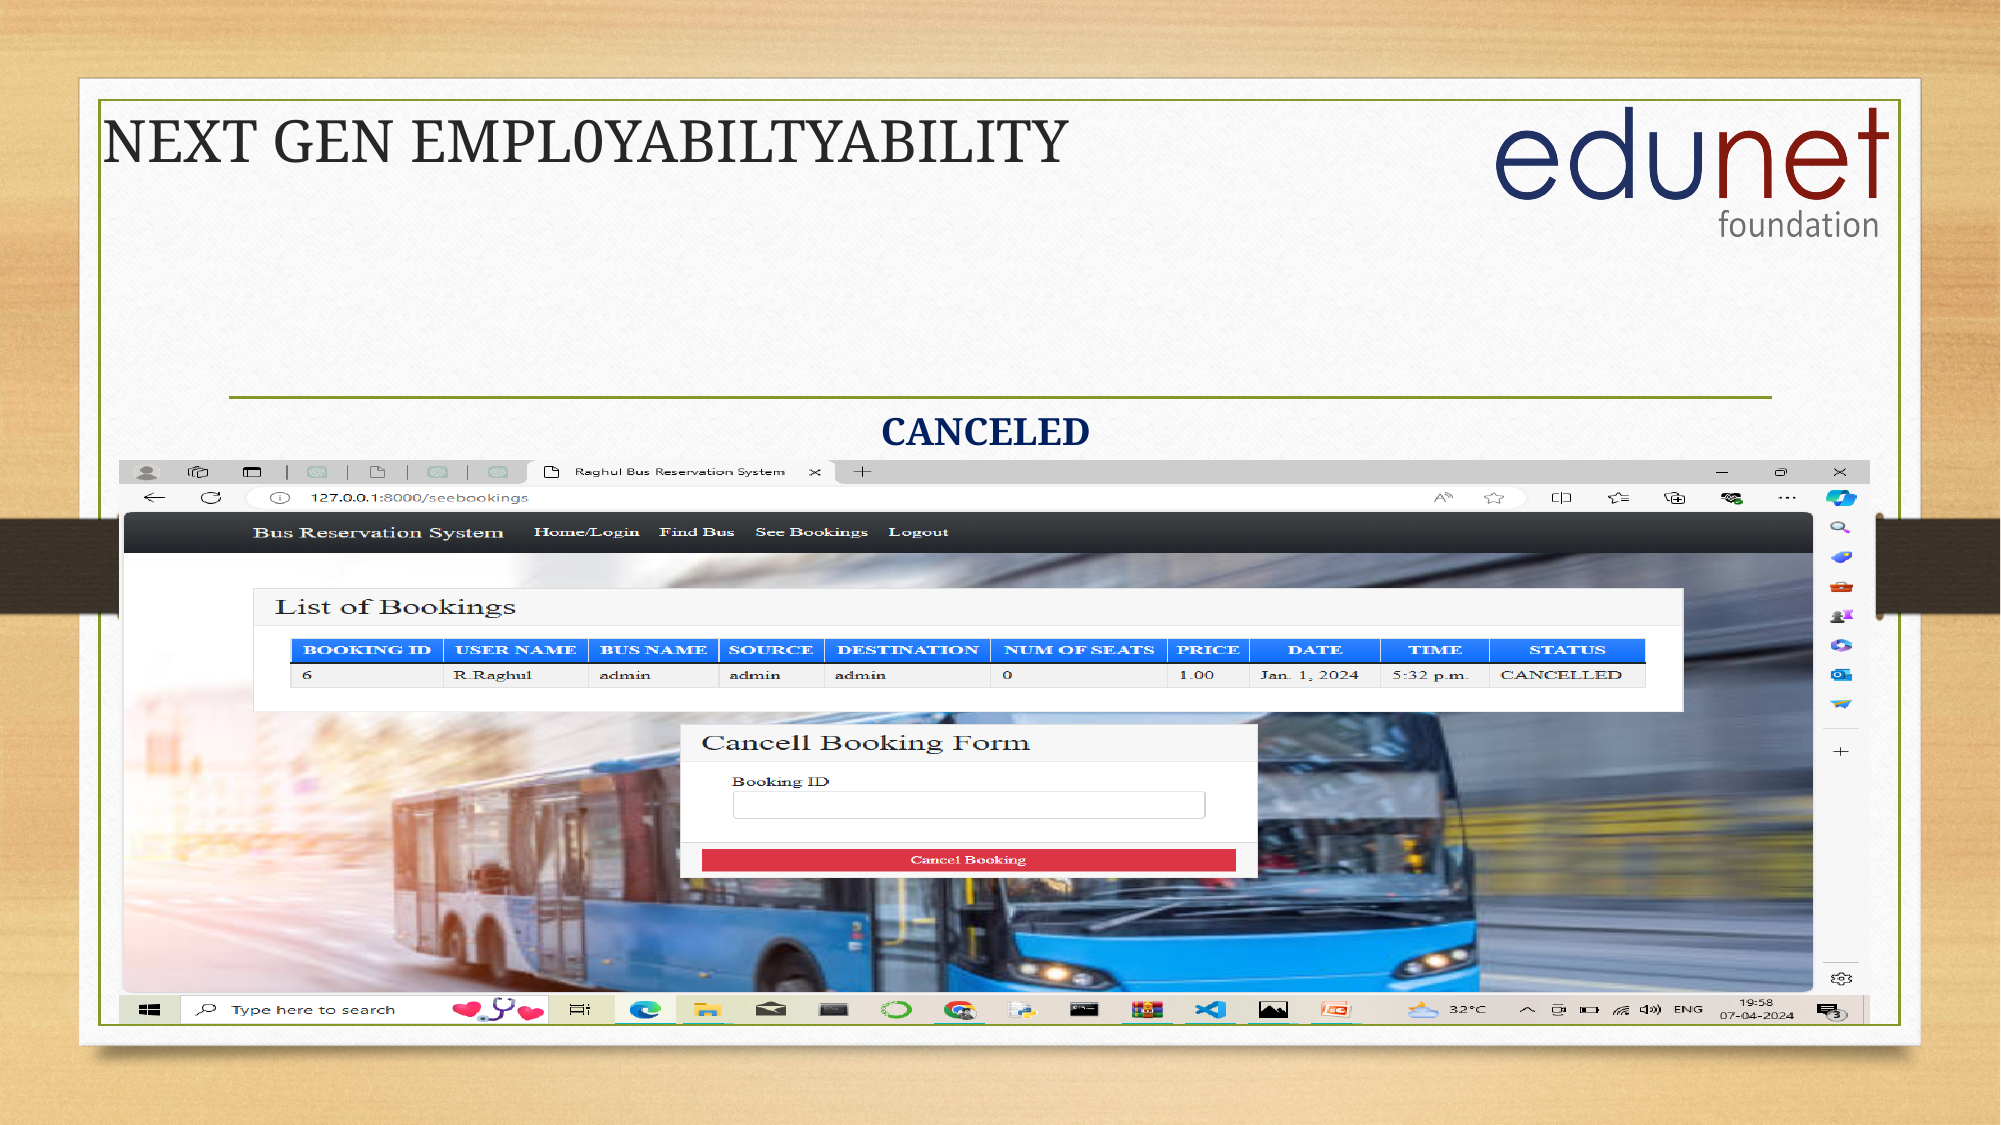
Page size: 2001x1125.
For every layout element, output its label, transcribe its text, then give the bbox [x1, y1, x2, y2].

text_box CANCELED [866, 400, 1870, 460]
title NEXT GEN EMPL0YABILTYABILITY [77, 32, 1096, 246]
picture [0, 0, 2001, 1125]
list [1486, 100, 1893, 247]
